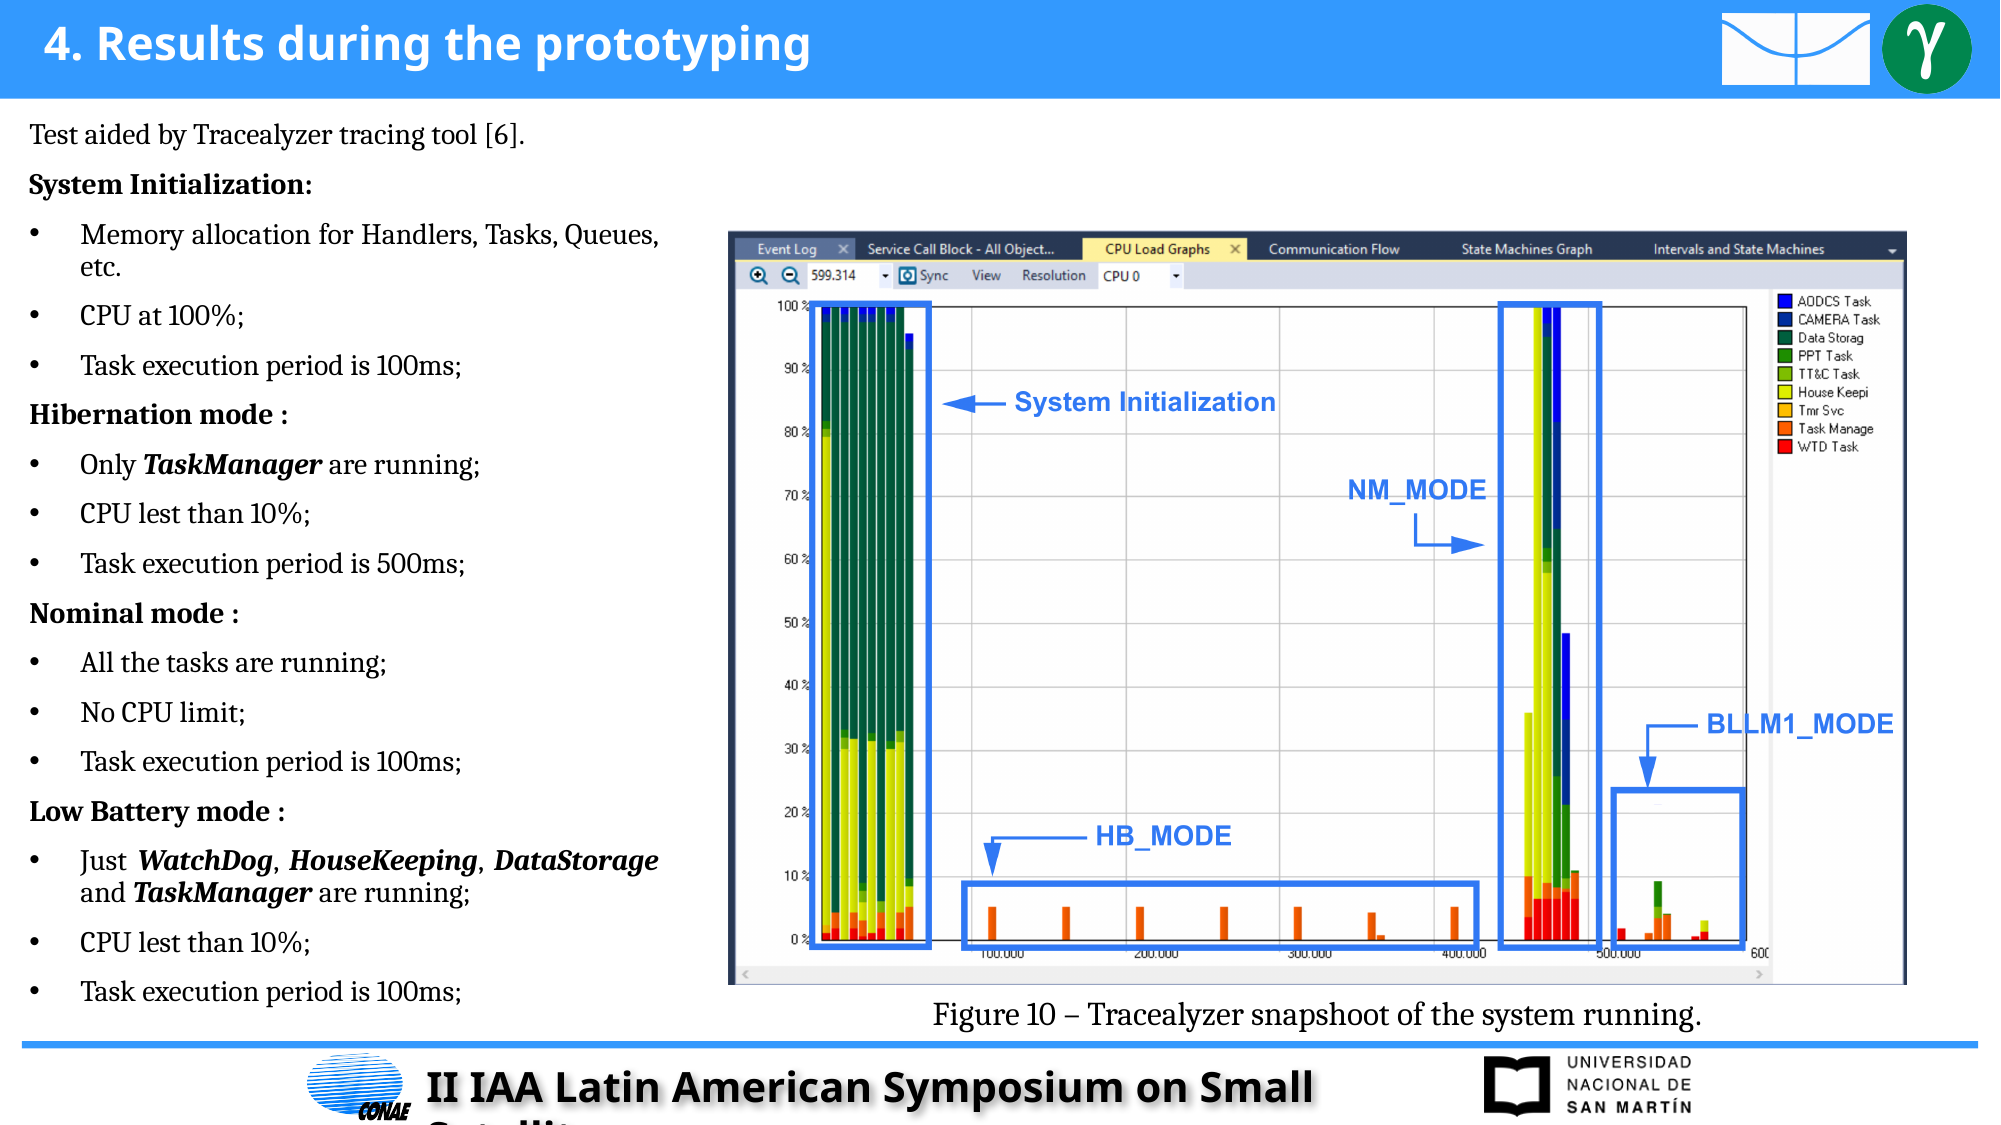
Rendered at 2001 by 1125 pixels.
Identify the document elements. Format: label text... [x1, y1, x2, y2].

picture [1882, 4, 1972, 94]
text_box Figure 10 – Tracealyzer snapshoot of the system running. [917, 985, 1717, 1040]
text_box 4. Results during the prototyping [28, 13, 861, 84]
text_box [0, 0, 2000, 100]
subtitle Test aided by Tracealyzer tracing tool [6]. System Initialization: Memory allocation for Handlers, Tasks, Queues, etc. CPU at 100%; Task execution period is 100ms; Hibernation mode : Only TaskManager are running; CPU lest than 10%; Task execution period is 500ms; Nominal mode : All the tasks are running; No CPU limit; Task execution period is 100ms; Low Battery mode : Just WatchDog, HouseKeeping, DataStorage and TaskManager are running; CPU lest than 10%; Task execution period is 100ms; [14, 111, 674, 1036]
picture [728, 230, 1907, 985]
picture [1722, 13, 1870, 85]
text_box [21, 1040, 1979, 1121]
